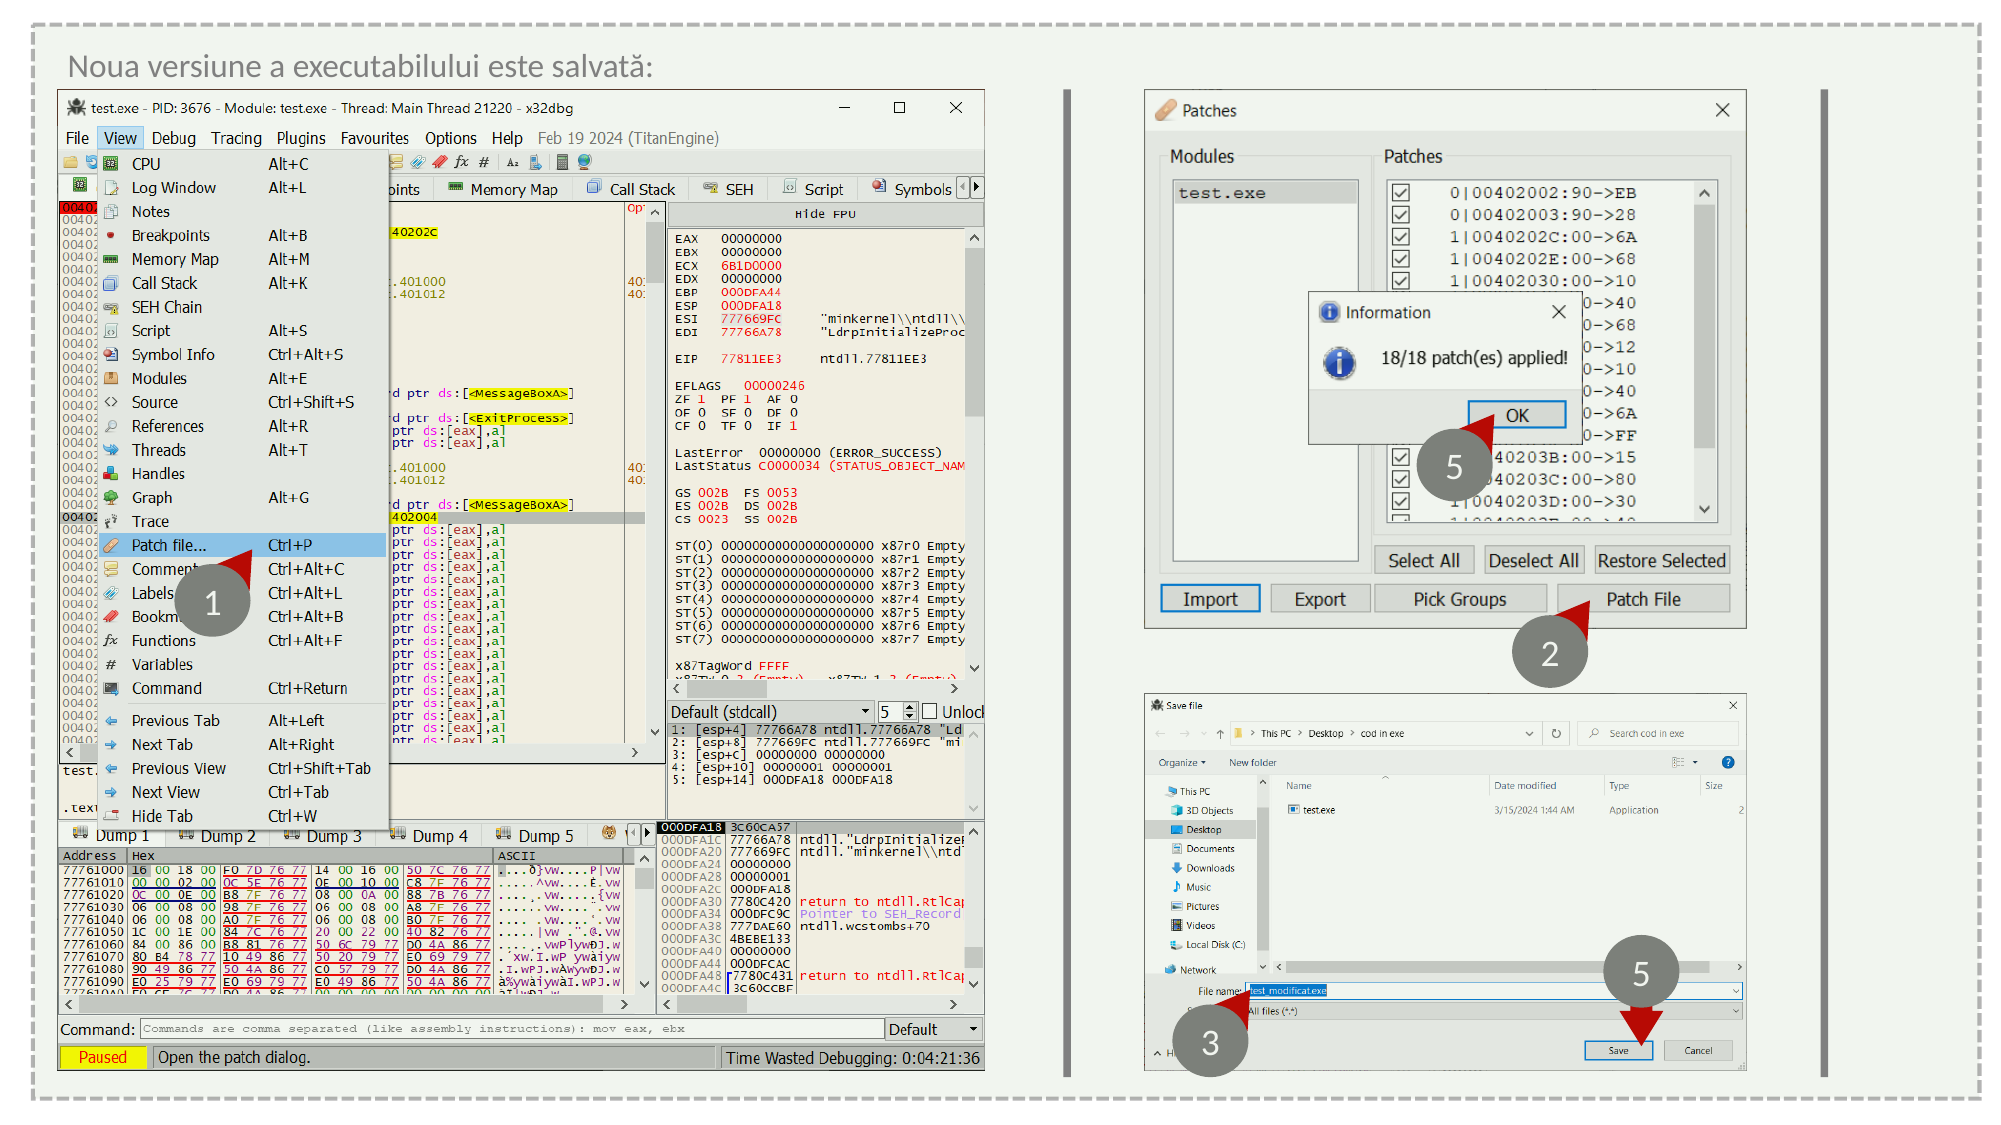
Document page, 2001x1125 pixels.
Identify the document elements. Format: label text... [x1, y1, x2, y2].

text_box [1172, 980, 1249, 1078]
picture [1144, 89, 1747, 629]
text_box [32, 24, 1980, 1099]
picture [1144, 693, 1747, 1071]
text_box [1820, 88, 1829, 1078]
picture [57, 89, 985, 1071]
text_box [1603, 934, 1680, 1047]
text_box [1062, 88, 1072, 1078]
text_box Noua versiune a executabilului este salvată: [52, 36, 670, 92]
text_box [1416, 404, 1493, 502]
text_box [1512, 591, 1589, 688]
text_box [174, 540, 251, 637]
